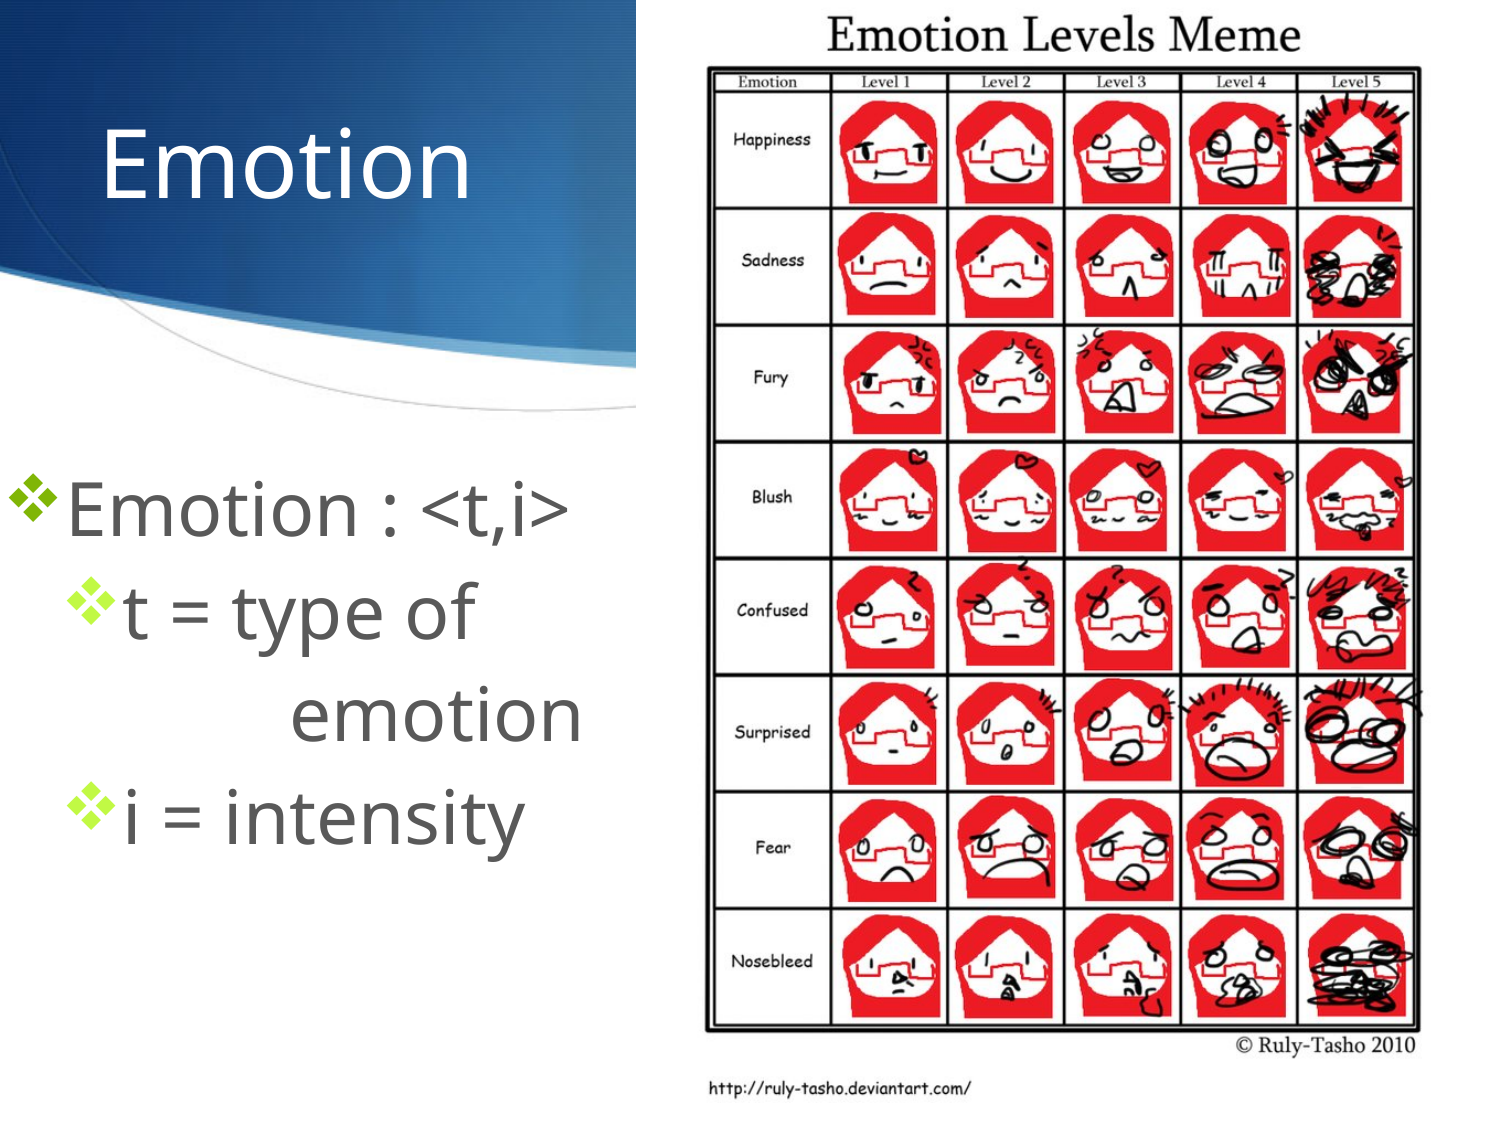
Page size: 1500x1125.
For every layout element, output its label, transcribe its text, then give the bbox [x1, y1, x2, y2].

title Emotion [0, 66, 600, 255]
picture [0, 0, 1500, 1125]
list Emotion : <t,i> t = type of emotion i = intensity [0, 454, 600, 991]
